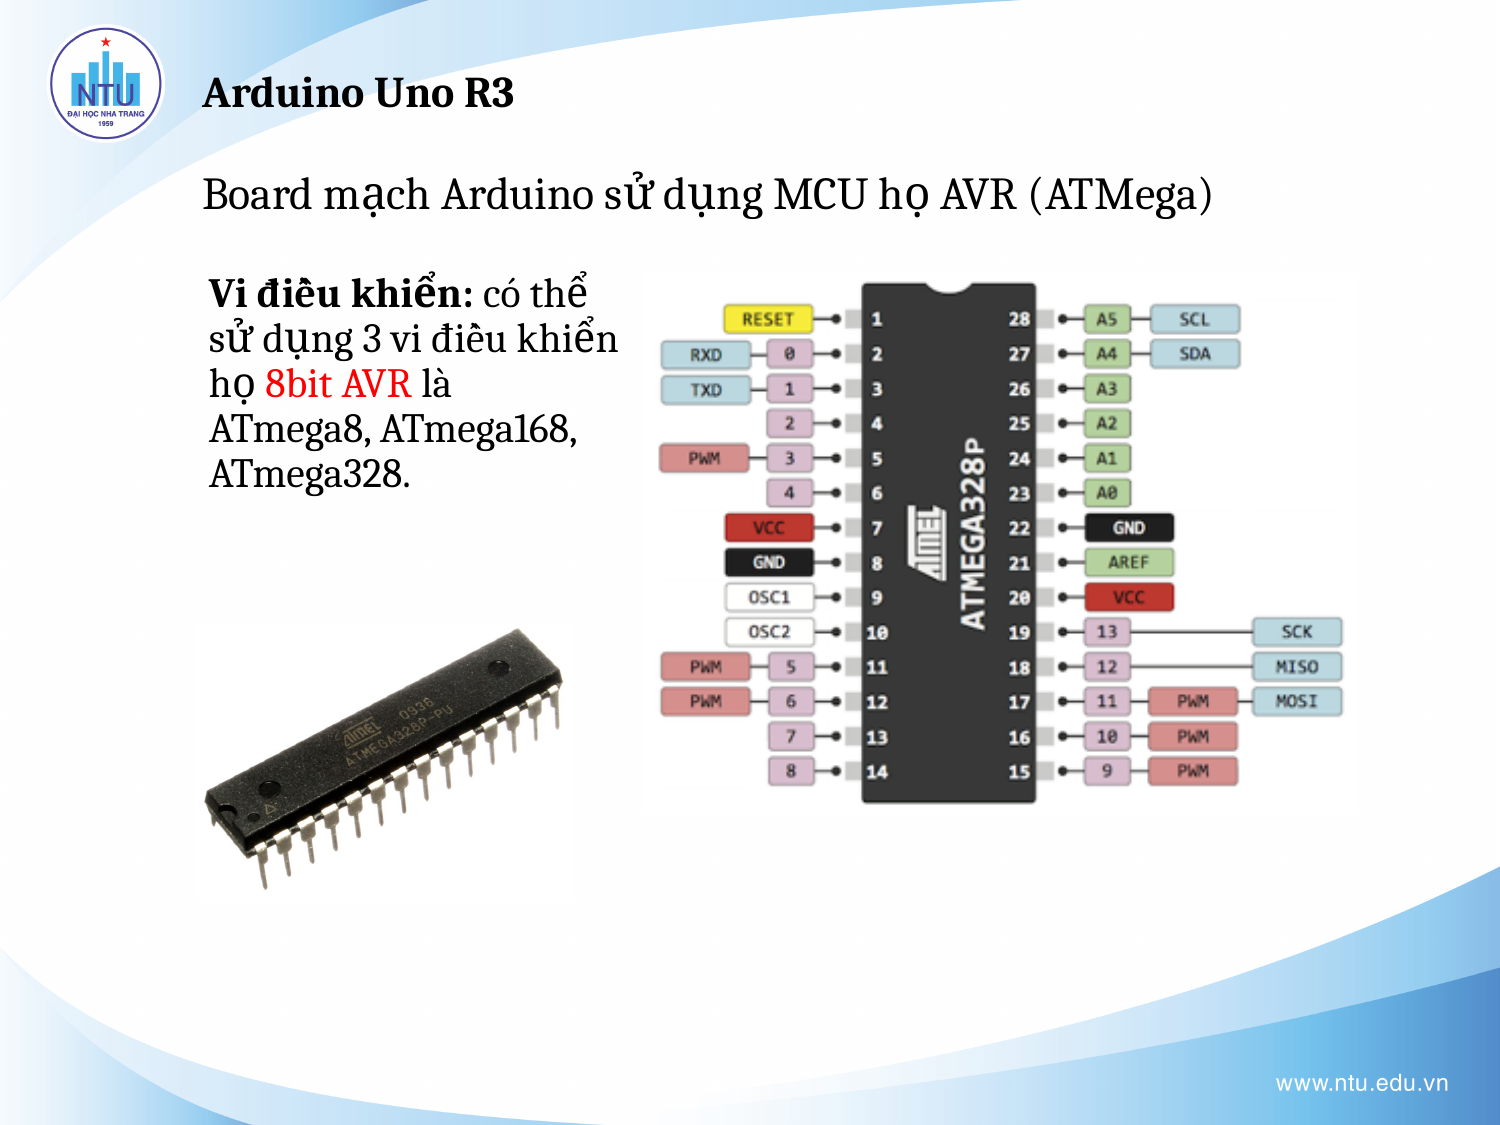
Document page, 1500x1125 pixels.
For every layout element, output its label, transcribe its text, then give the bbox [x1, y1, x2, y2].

picture [0, 0, 1500, 1125]
list Vi điều khiển: có thể sử dụng 3 vi điều khiển họ 8bit AVR là ATmega8, ATmega168, ATmega328. [193, 263, 636, 862]
text_box Arduino Uno R3 [187, 62, 624, 125]
title Board mạch Arduino sử dụng MCU họ AVR (ATMega) [187, 85, 1482, 304]
